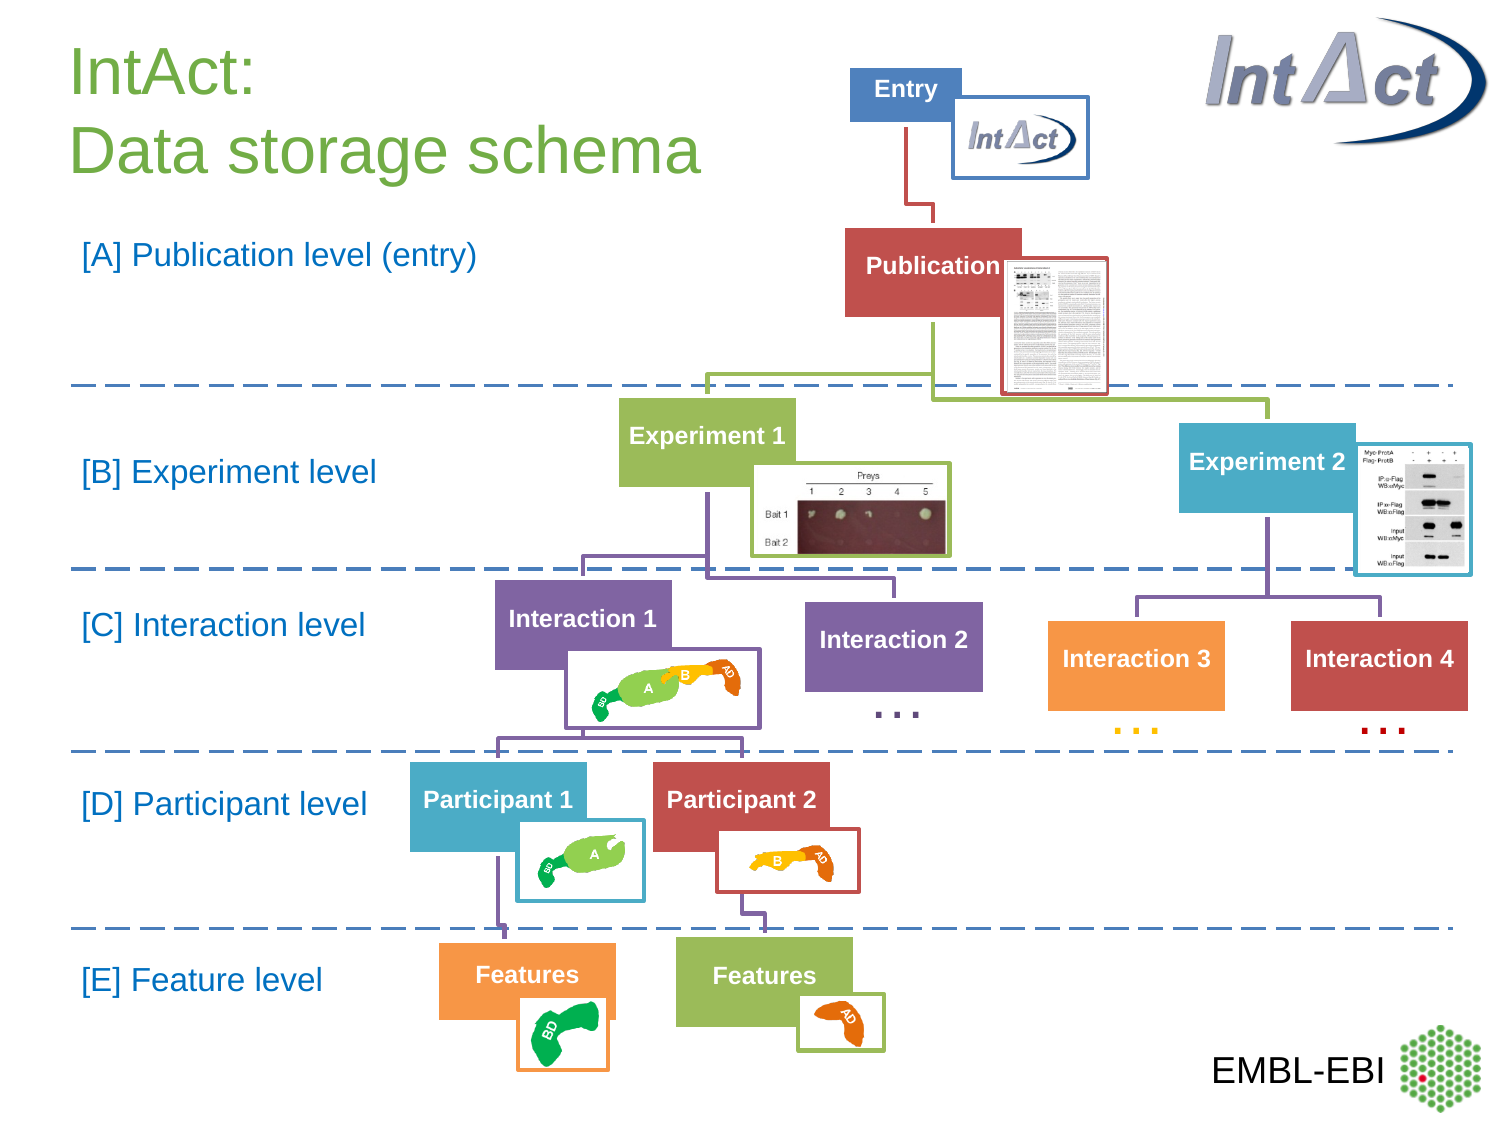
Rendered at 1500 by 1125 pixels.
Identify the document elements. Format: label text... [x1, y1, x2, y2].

picture [1396, 1025, 1481, 1113]
text_box IntAct: Data storage schema [53, 19, 849, 195]
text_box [407, 66, 1471, 1071]
text_box [E] Feature level [66, 950, 339, 1006]
text_box [D] Participant level [66, 774, 384, 830]
text_box [C] Interaction level [66, 596, 382, 651]
text_box [A] Publication level (entry) [66, 225, 402, 281]
picture [1198, 4, 1496, 159]
text_box [B] Experiment level [66, 442, 393, 498]
